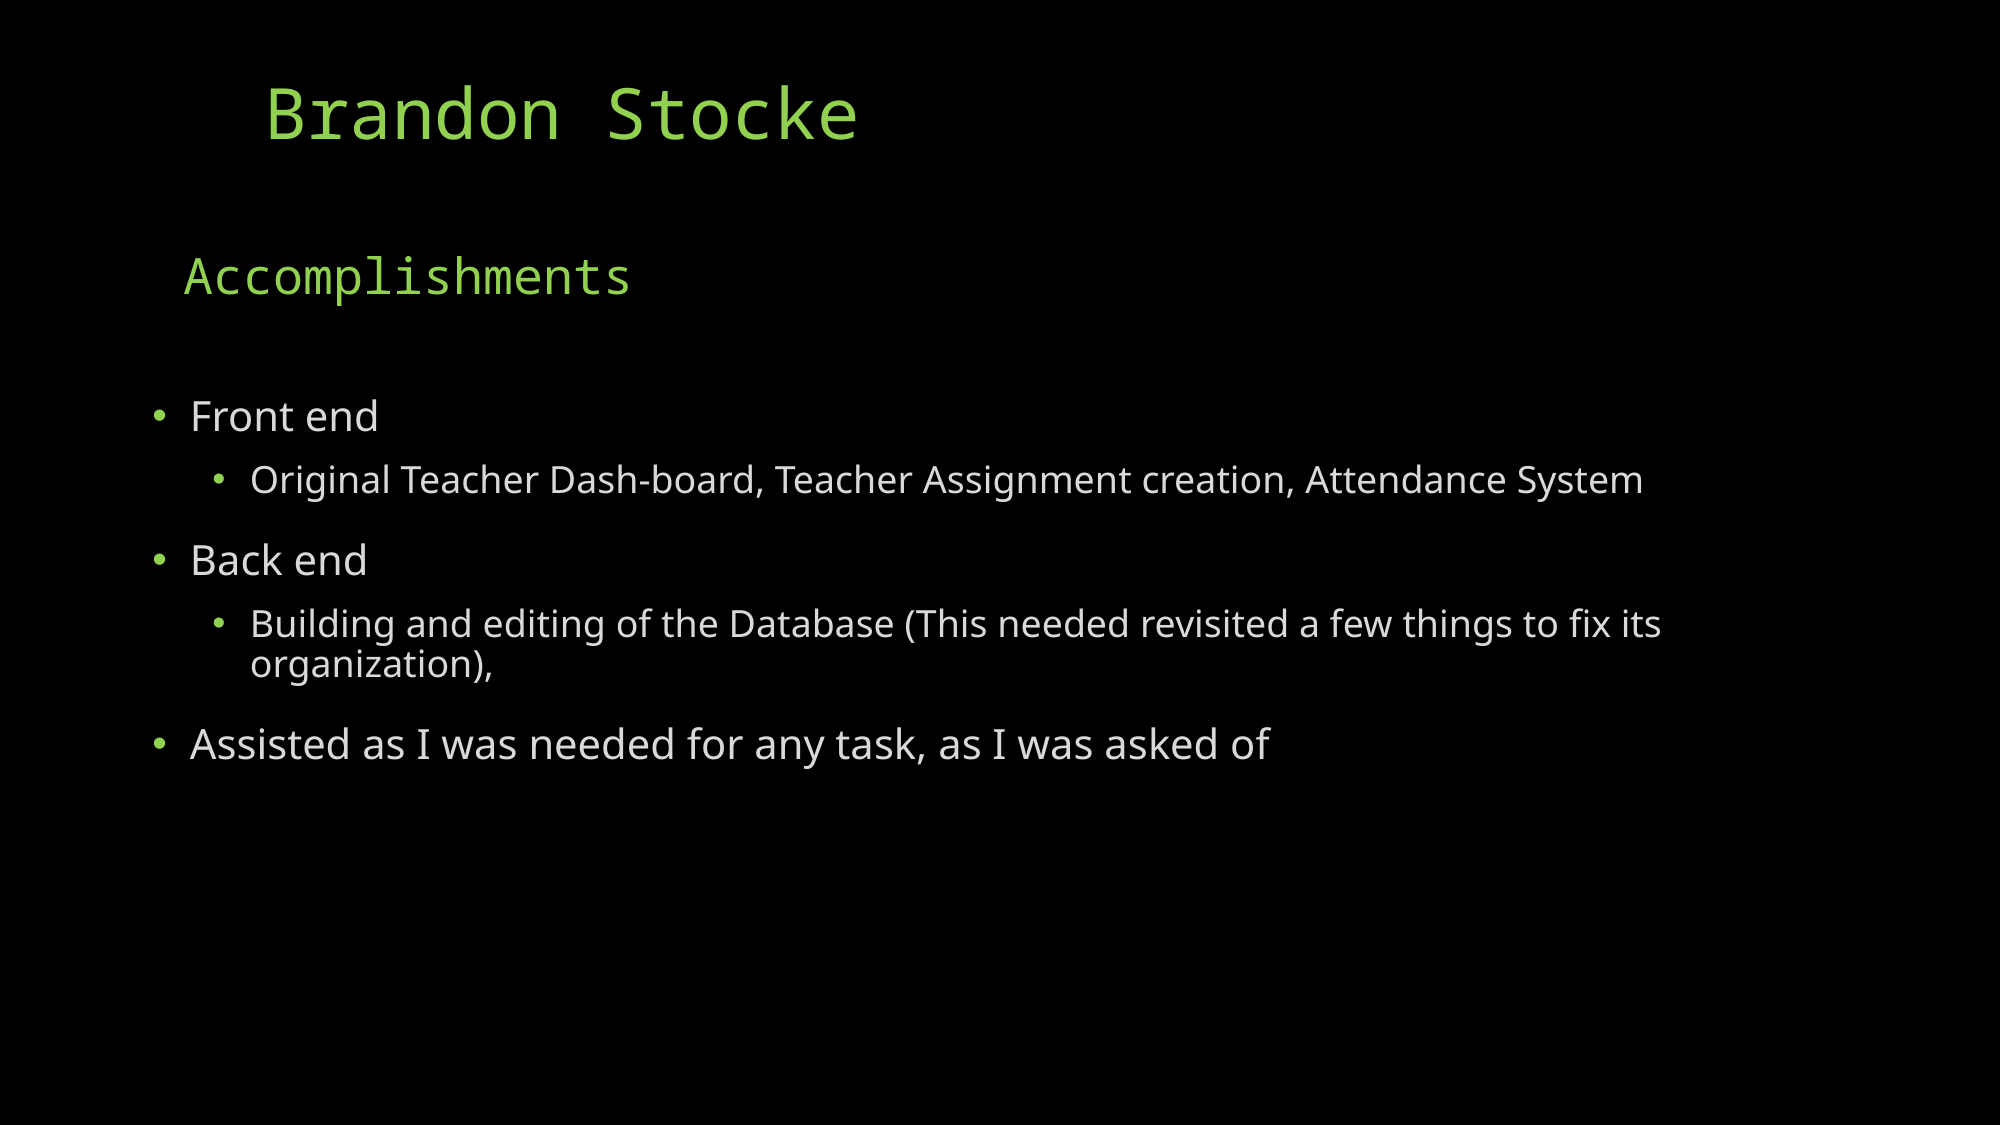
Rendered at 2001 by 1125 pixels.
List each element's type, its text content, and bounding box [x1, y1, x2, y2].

list Front end Original Teacher Dash-board, Teacher Assignment creation, Attendance System Back end Building and editing of the Database (This needed revisited a few things to fix its organization), Assisted as I was needed for any task, as I was asked of [137, 387, 1863, 1088]
title Brandon Stocke [249, 0, 1750, 163]
text_box Accomplishments [168, 187, 1832, 313]
